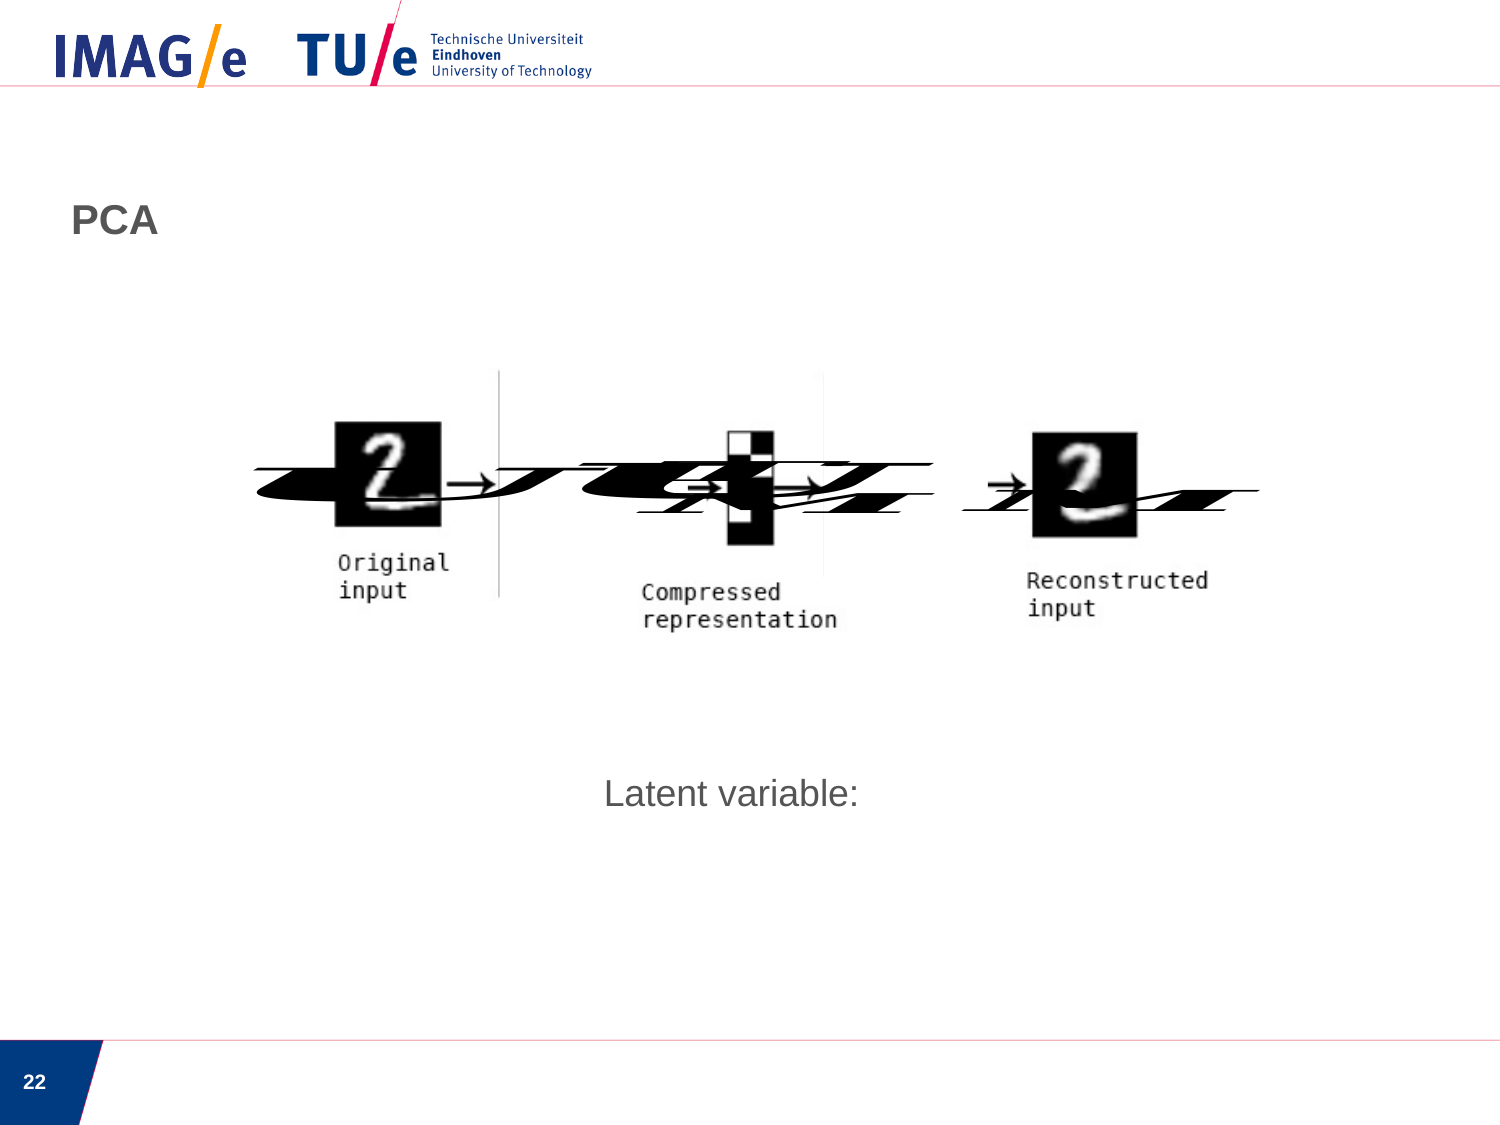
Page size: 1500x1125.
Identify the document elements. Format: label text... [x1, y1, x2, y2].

picture [0, 0, 1500, 1125]
slide_number 22 [8, 1061, 95, 1108]
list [630, 574, 870, 637]
text_box PCA [56, 185, 1410, 285]
